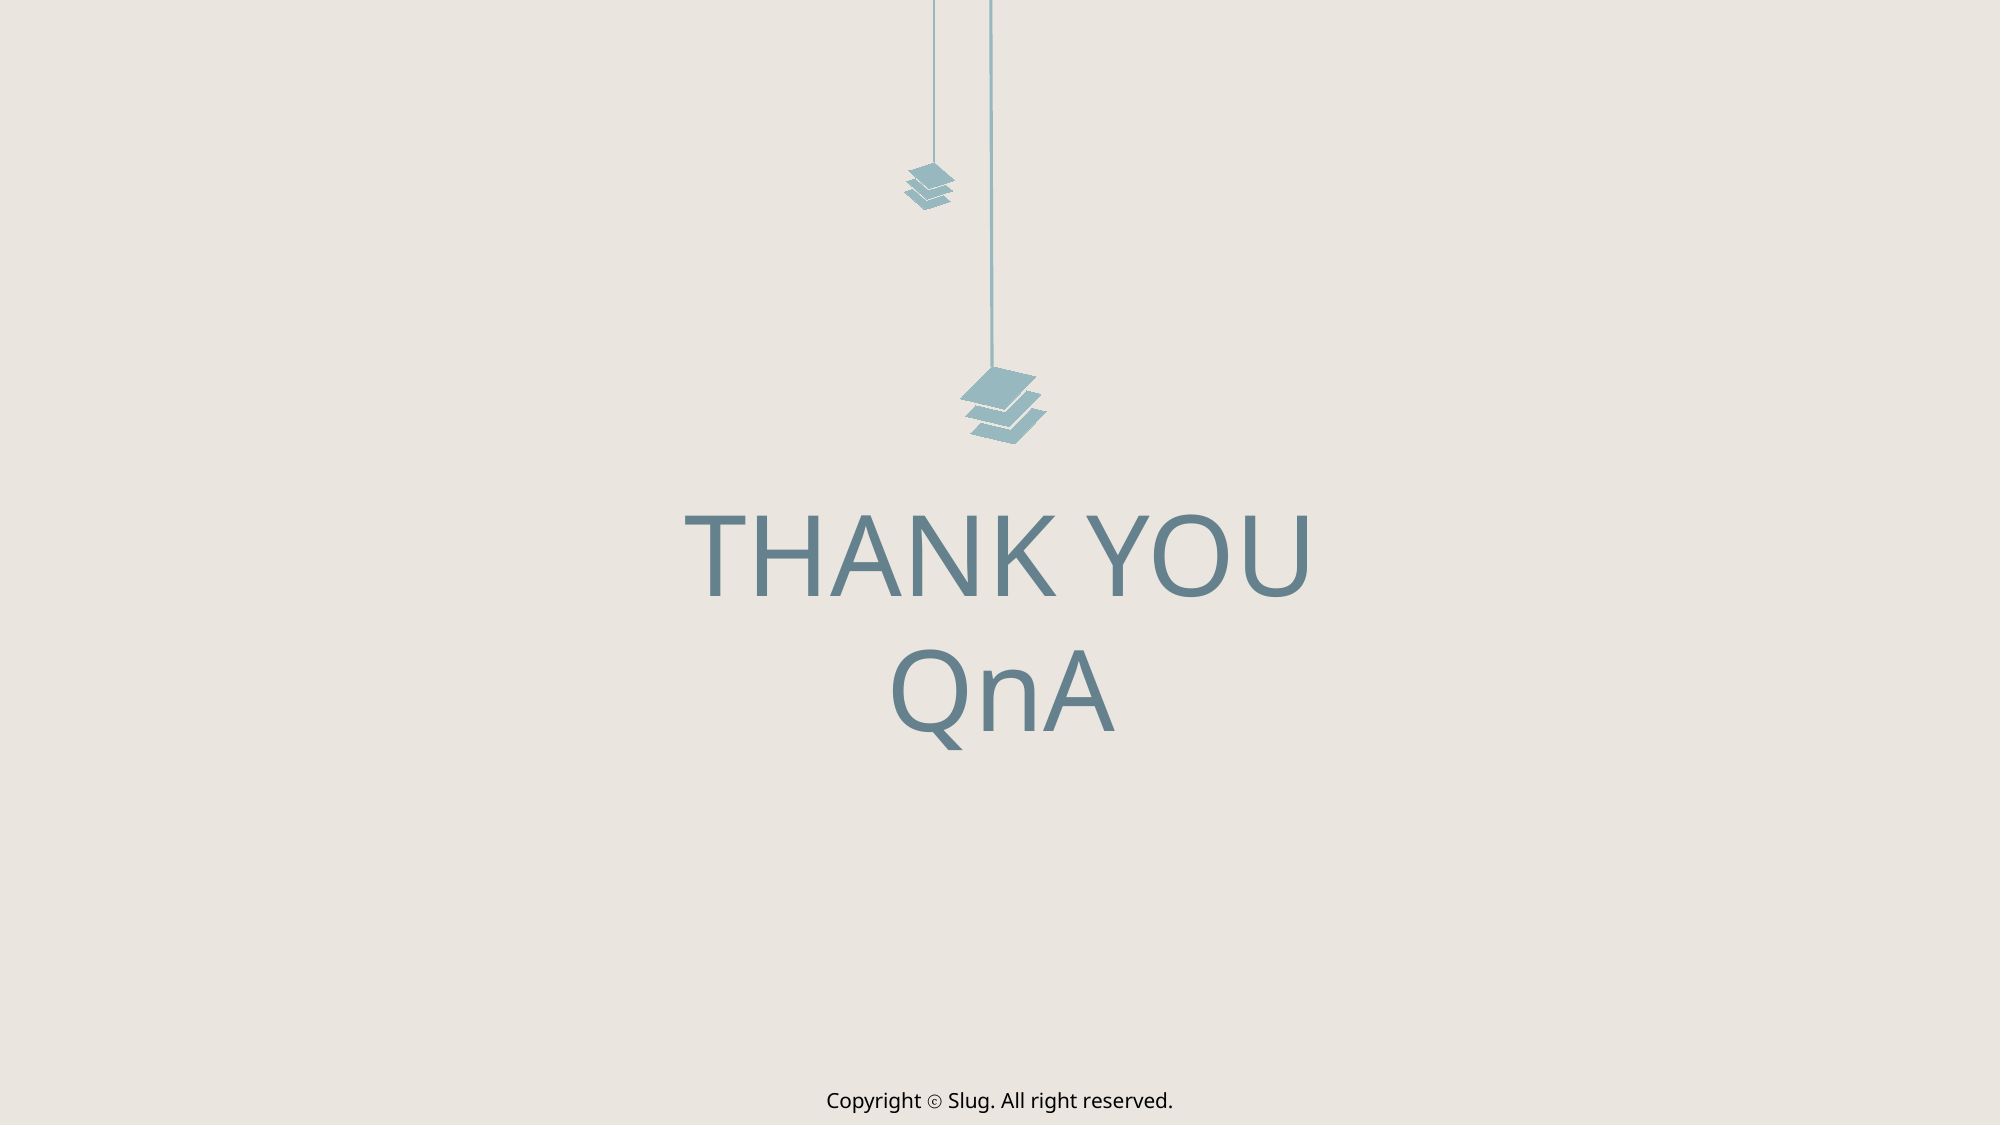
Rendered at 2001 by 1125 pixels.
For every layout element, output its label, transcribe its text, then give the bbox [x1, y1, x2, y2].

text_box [963, 364, 1043, 446]
text_box Copyright ⓒ Slug. All right reserved. [740, 1080, 1260, 1120]
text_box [906, 162, 953, 211]
text_box THANK YOU QnA [537, 476, 1465, 762]
